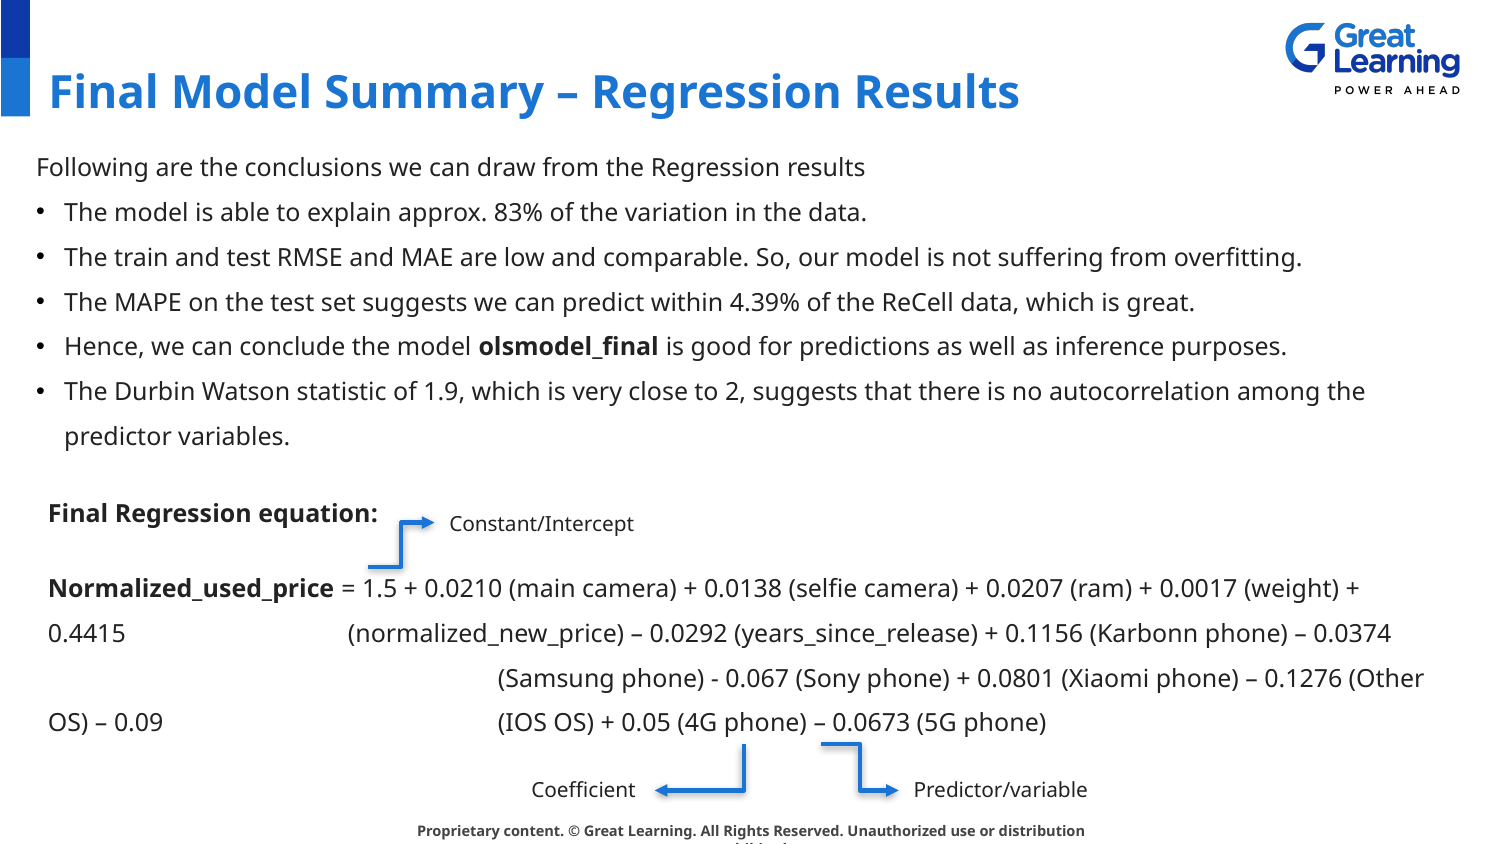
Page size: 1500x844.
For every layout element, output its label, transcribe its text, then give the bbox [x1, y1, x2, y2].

text_box Following are the conclusions we can draw from the Regression results The model is able to explain approx. 83% of the variation in the data. The train and test RMSE and MAE are low and comparable. So, our model is not suffering from overfitting. The MAPE on the test set suggests we can predict within 4.39% of the ReCell data, which is great. Hence, we can conclude the model olsmodel_final is good for predictions as well as inference purposes. The Durbin Watson statistic of 1.9, which is very close to 2, suggests that there is no autocorrelation among the predictor variables. [21, 129, 1455, 458]
text_box Predictor/variable [898, 769, 1115, 810]
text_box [367, 522, 435, 567]
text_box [821, 743, 899, 791]
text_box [675, 722, 723, 812]
picture [1258, 11, 1487, 106]
title Final Model Summary – Regression Results [33, 47, 1431, 129]
text_box Constant/Intercept [434, 503, 655, 544]
text_box Coefficient [516, 769, 655, 810]
text_box Final Regression equation: Normalized_used_price = 1.5 + 0.0210 (main camera) + 0.0138 (selfie camera) + 0.0207 (ram) + 0.0017 (weight) + 0.4415 (normalized_new_price) – 0.0292 (years_since_release) + 0.1156 (Karbonn phone) – 0.0374 (Samsung phone) - 0.067 (Sony phone) + 0.0801 (Xiaomi phone) – 0.1276 (Other OS) – 0.09 (IOS OS) + 0.05 (4G phone) – 0.0673 (5G phone) [33, 490, 1455, 745]
